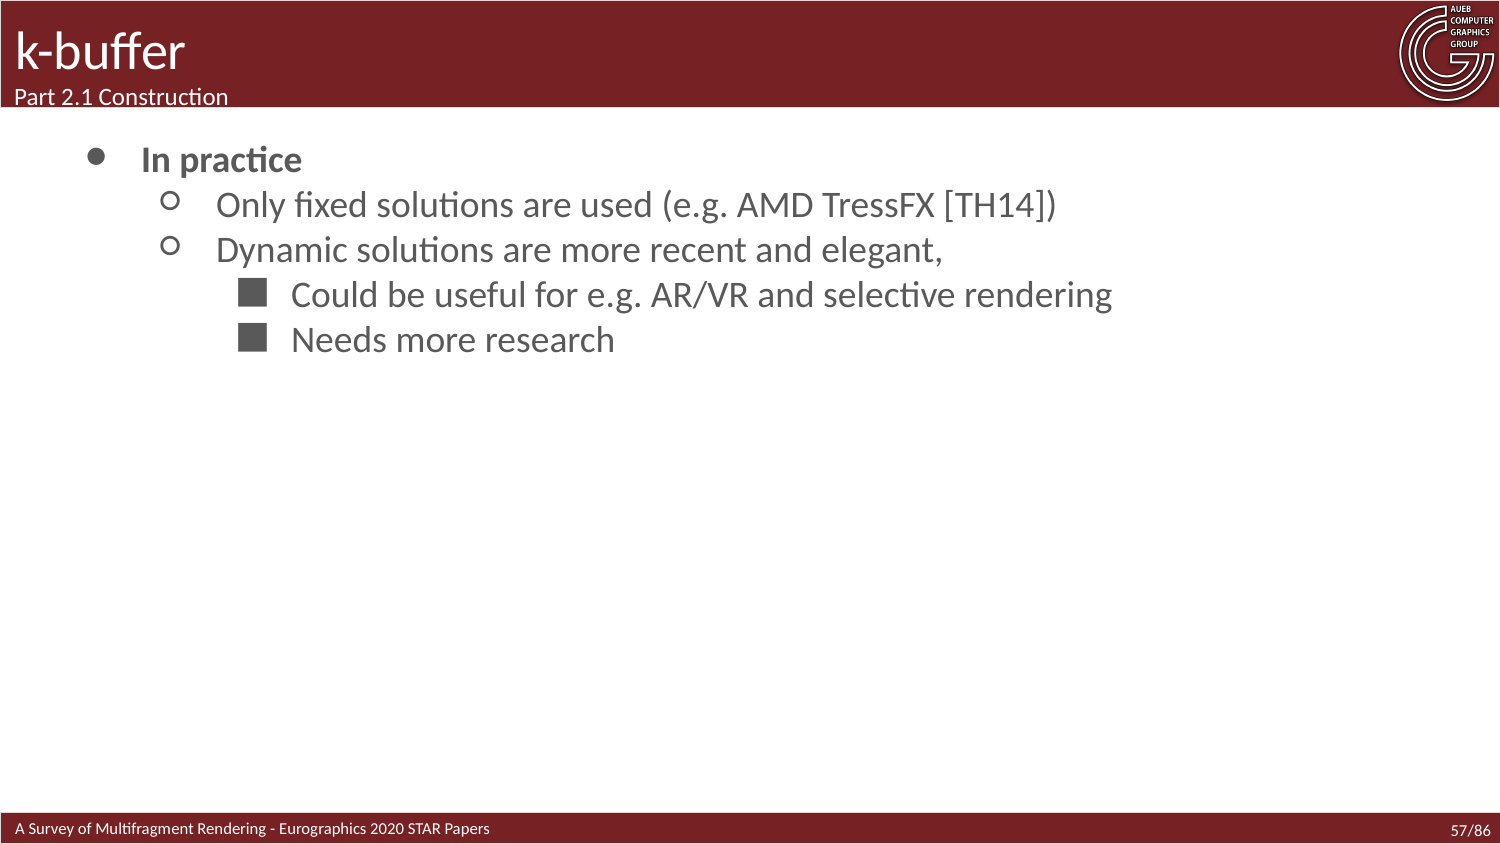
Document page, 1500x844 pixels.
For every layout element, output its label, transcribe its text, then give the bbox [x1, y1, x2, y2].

list In practice Only fixed solutions are used (e.g. AMD TressFX [TH14]) Dynamic solutions are more recent and elegant, Could be useful for e.g. AR/VR and selective rendering Needs more research [51, 120, 1449, 793]
title Part 2.1 Construction [0, 65, 378, 129]
title k-buffer [0, 0, 1226, 108]
slide_number 57/86 [1370, 804, 1500, 844]
picture [1394, 0, 1500, 108]
